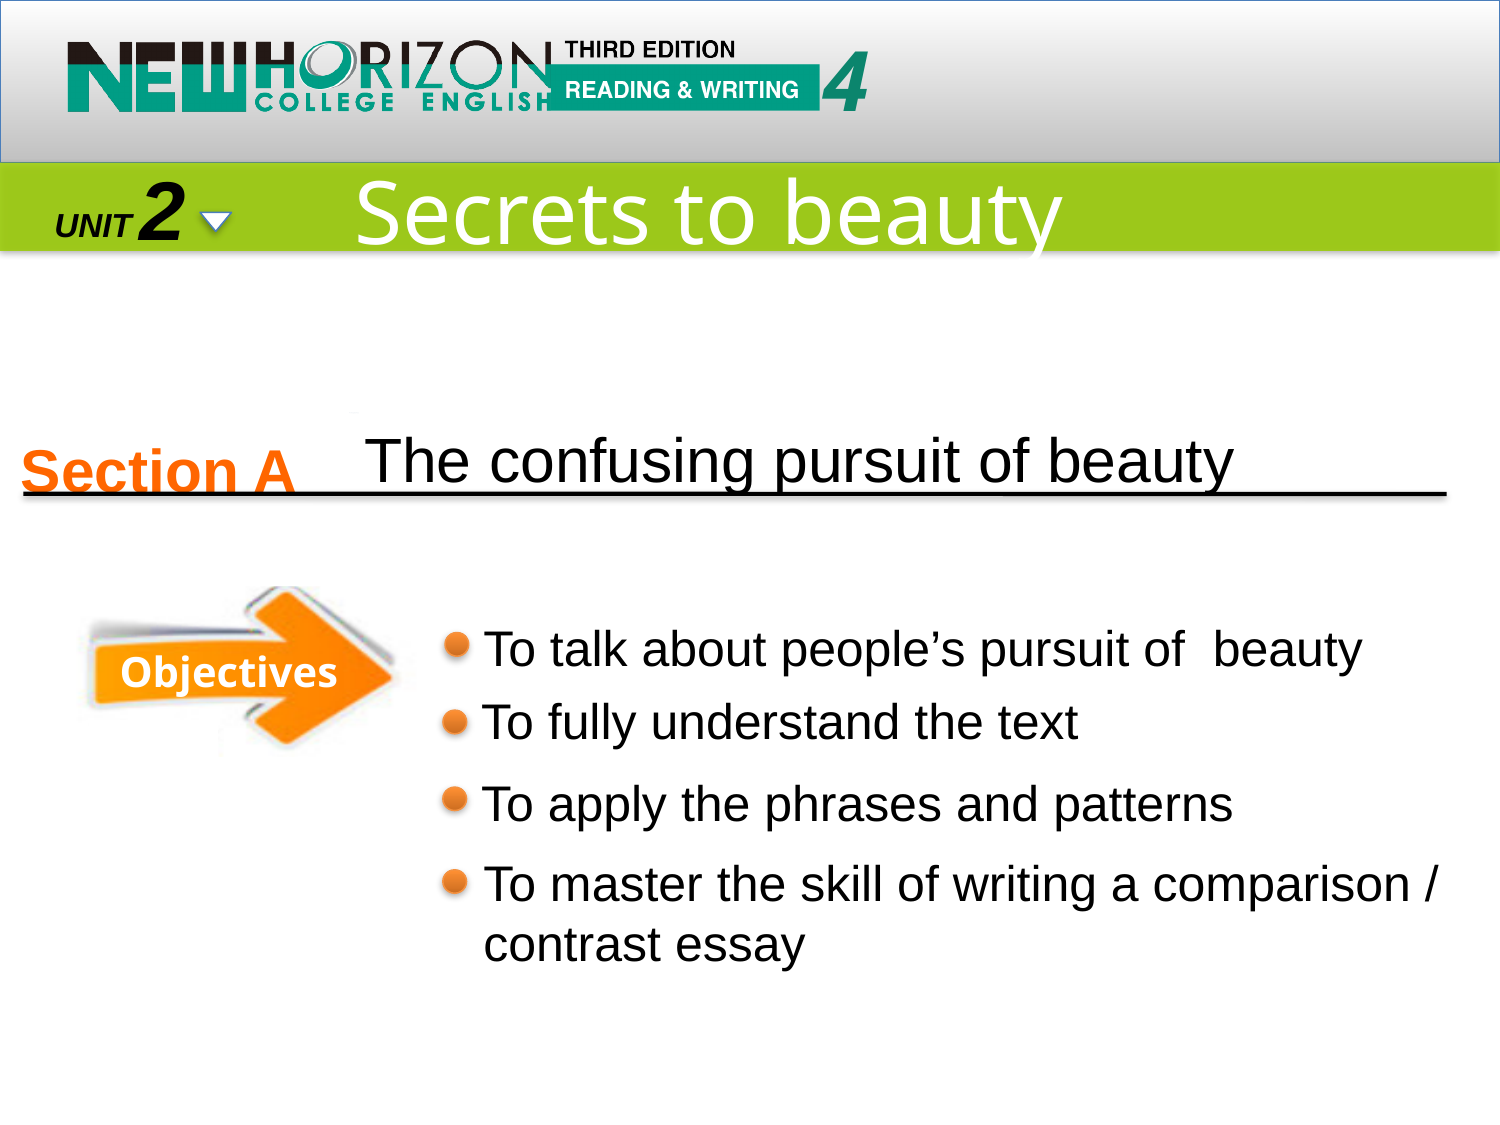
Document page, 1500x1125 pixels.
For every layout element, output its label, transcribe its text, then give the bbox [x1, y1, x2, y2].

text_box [442, 843, 1500, 981]
title Section A [5, 420, 397, 548]
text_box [38, 149, 251, 267]
picture [0, 5, 1500, 267]
text_box To talk about people’s pursuit of beauty [468, 609, 1497, 685]
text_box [442, 681, 1314, 759]
picture [73, 586, 430, 765]
text_box The confusing pursuit of beauty [349, 412, 1500, 502]
text_box [444, 631, 470, 657]
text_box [442, 763, 1386, 840]
text_box [0, 0, 1500, 5]
